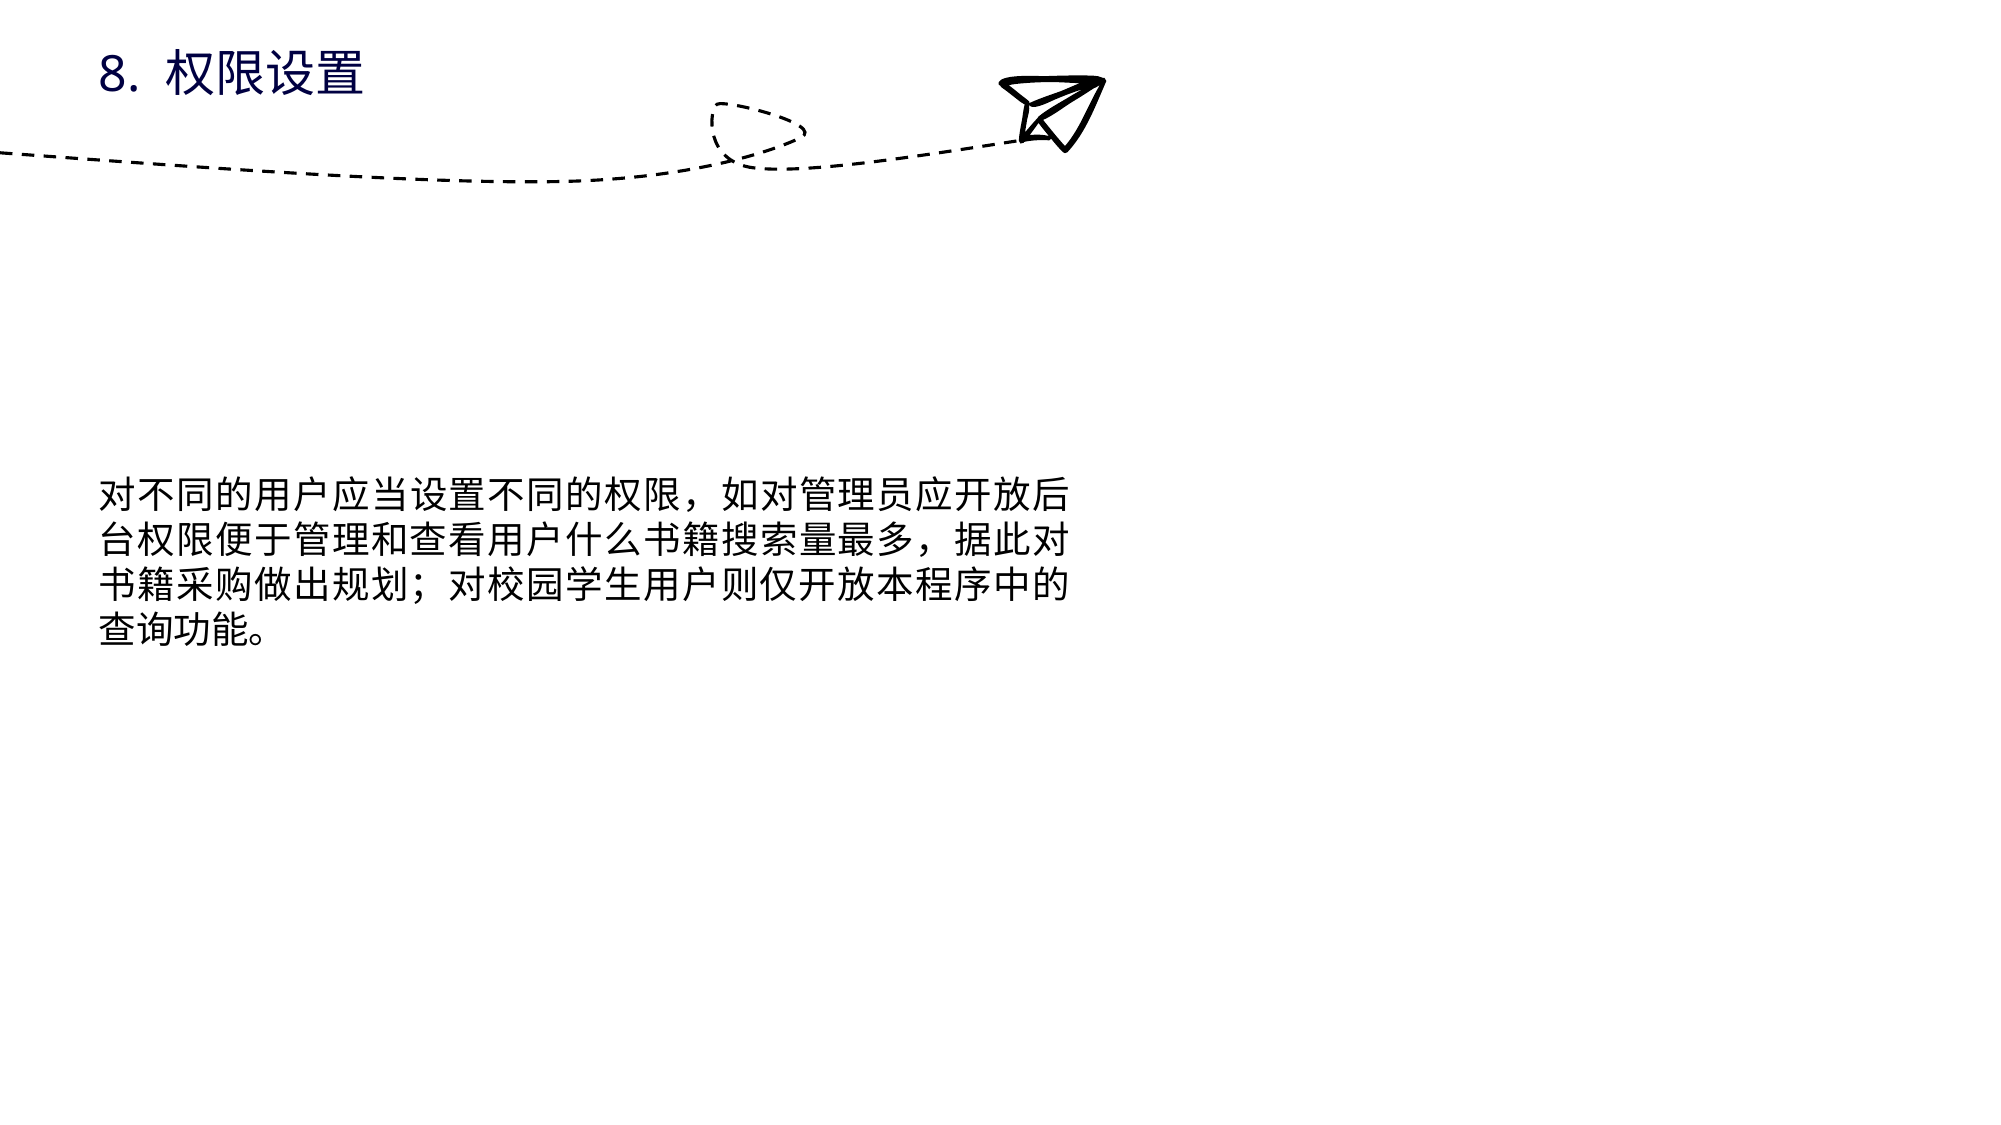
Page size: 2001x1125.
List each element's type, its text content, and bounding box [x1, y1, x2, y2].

text_box 对不同的用户应当设置不同的权限，如对管理员应开放后台权限便于管理和查看用户什么书籍搜索量最多，据此对书籍采购做出规划；对校园学生用户则仅开放本程序中的查询功能。 [84, 463, 1085, 659]
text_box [0, 33, 1103, 182]
